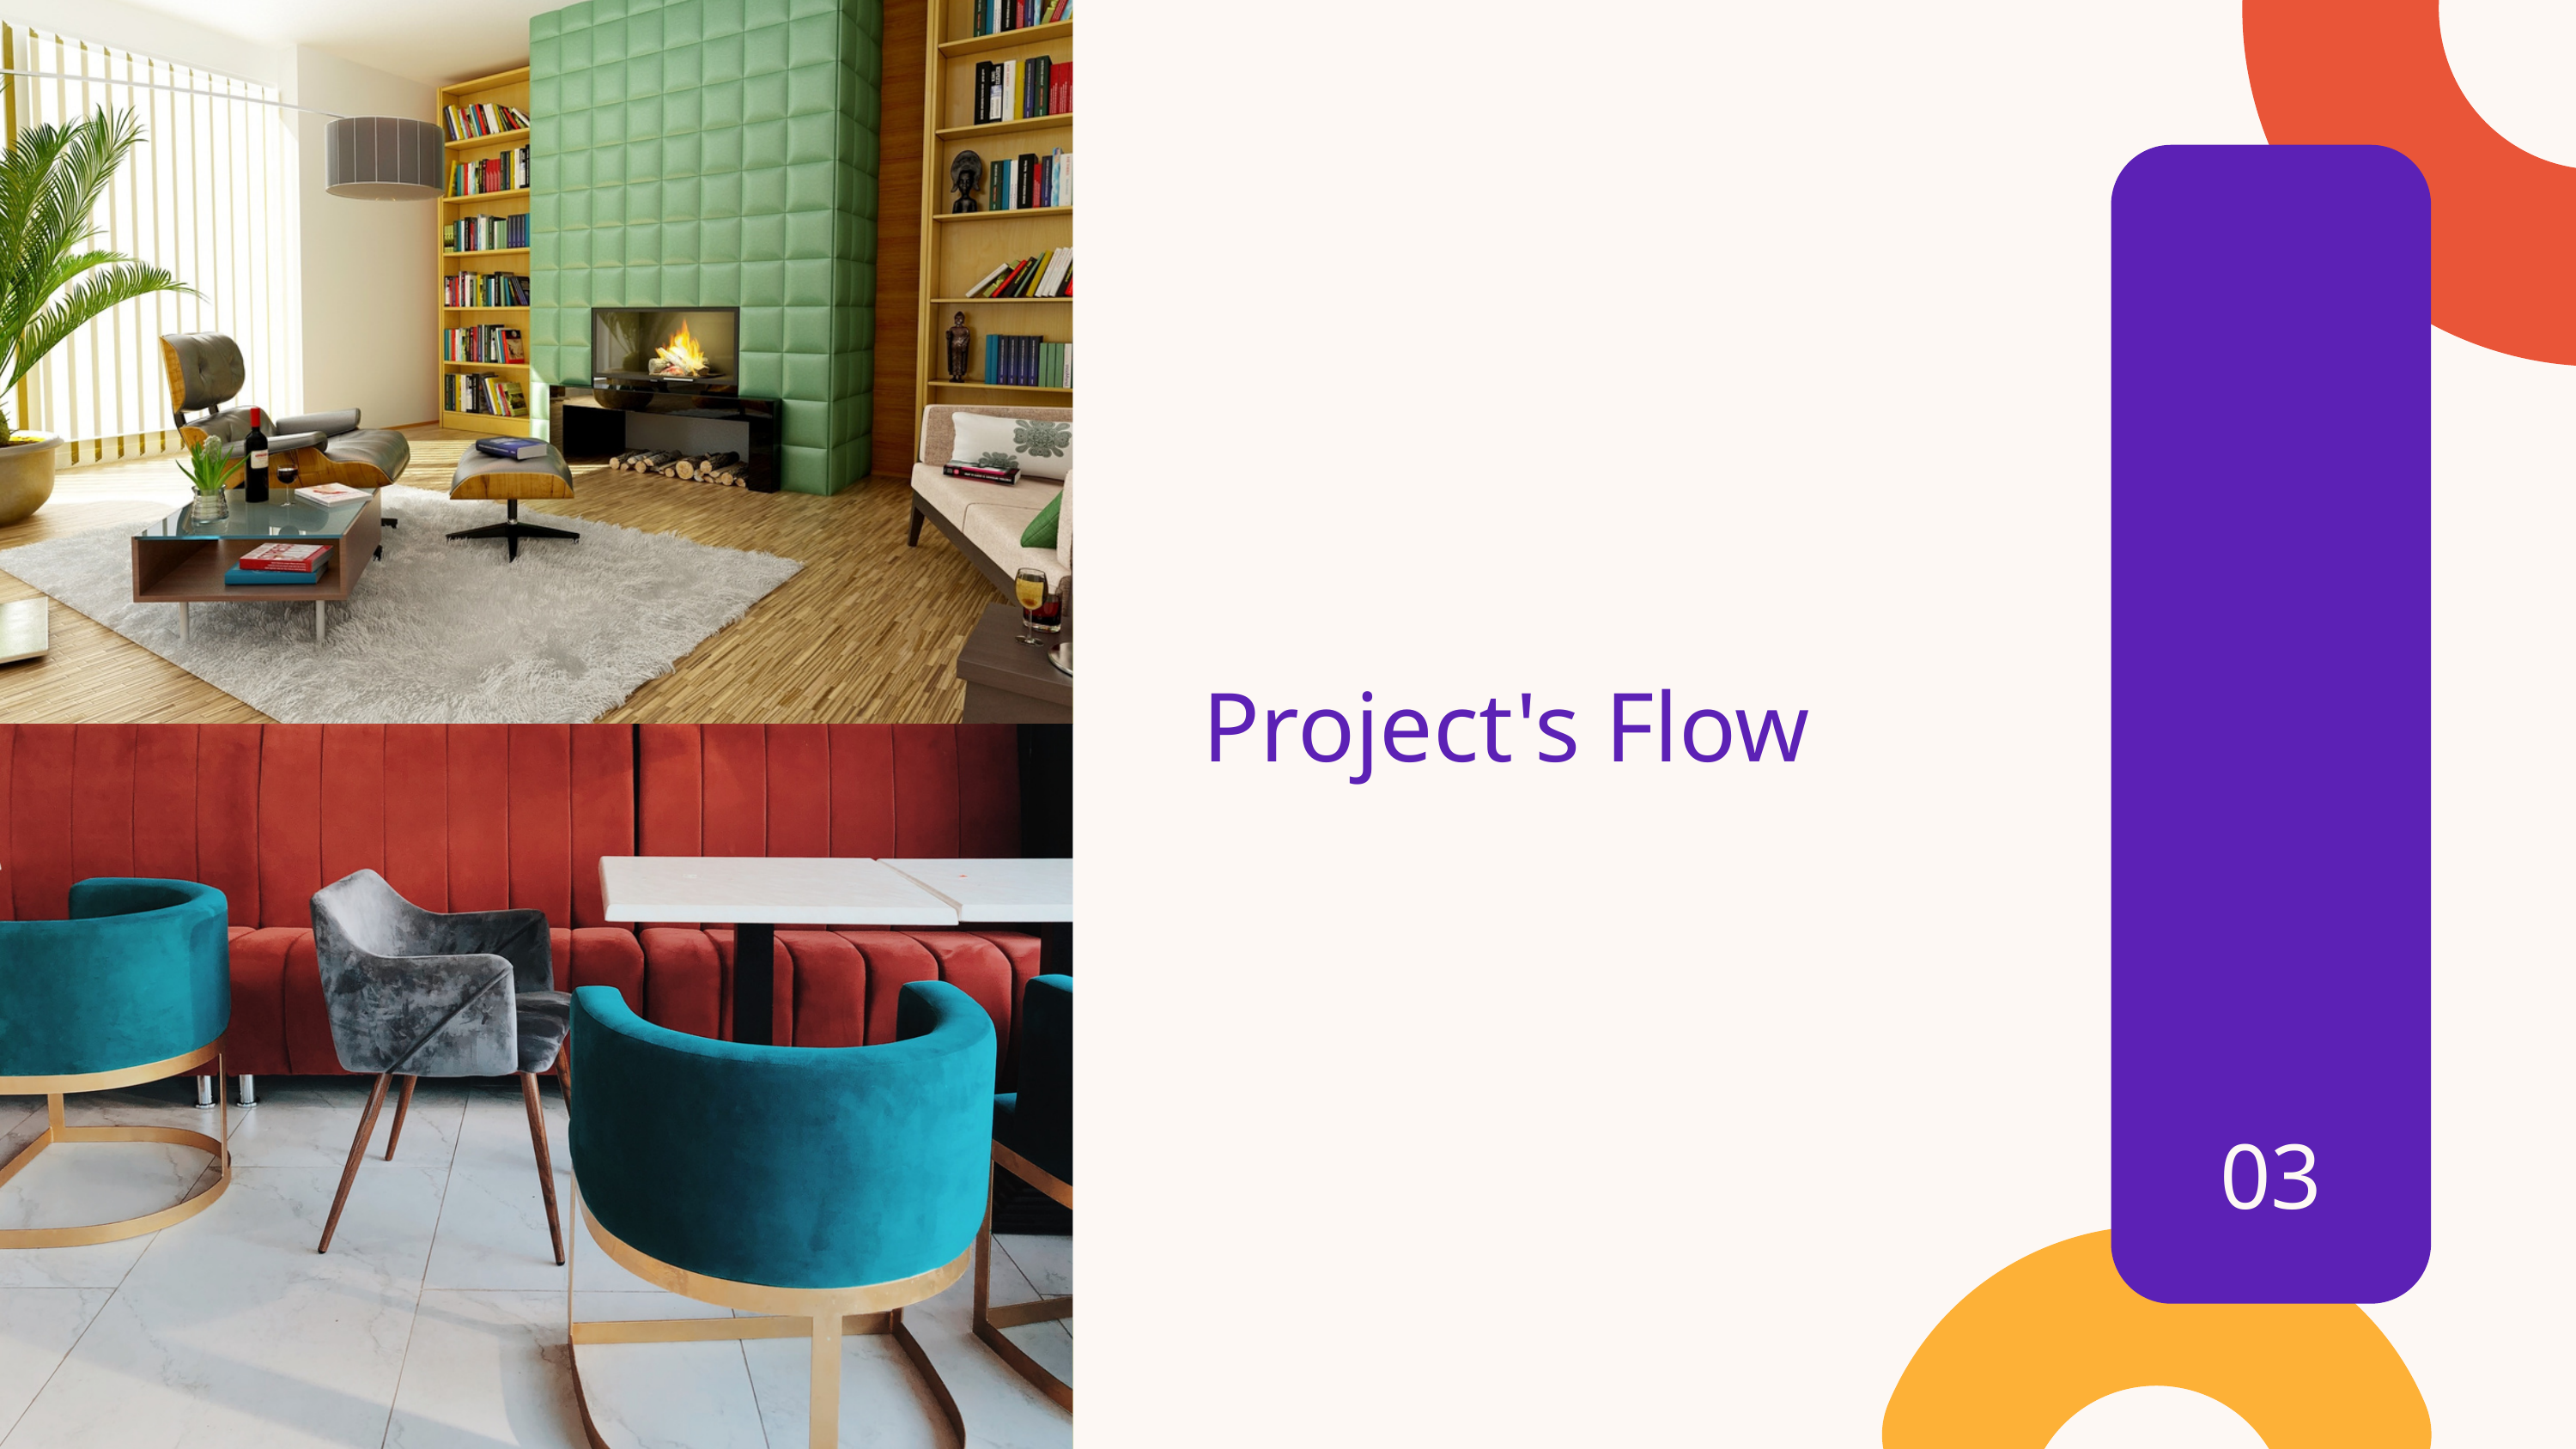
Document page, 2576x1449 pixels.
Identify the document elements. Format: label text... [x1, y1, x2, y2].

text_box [2111, 144, 2432, 1304]
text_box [0, 0, 1073, 1449]
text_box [2144, 0, 2576, 323]
text_box Project's Flow [1202, 666, 2071, 781]
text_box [1881, 1225, 2432, 1449]
